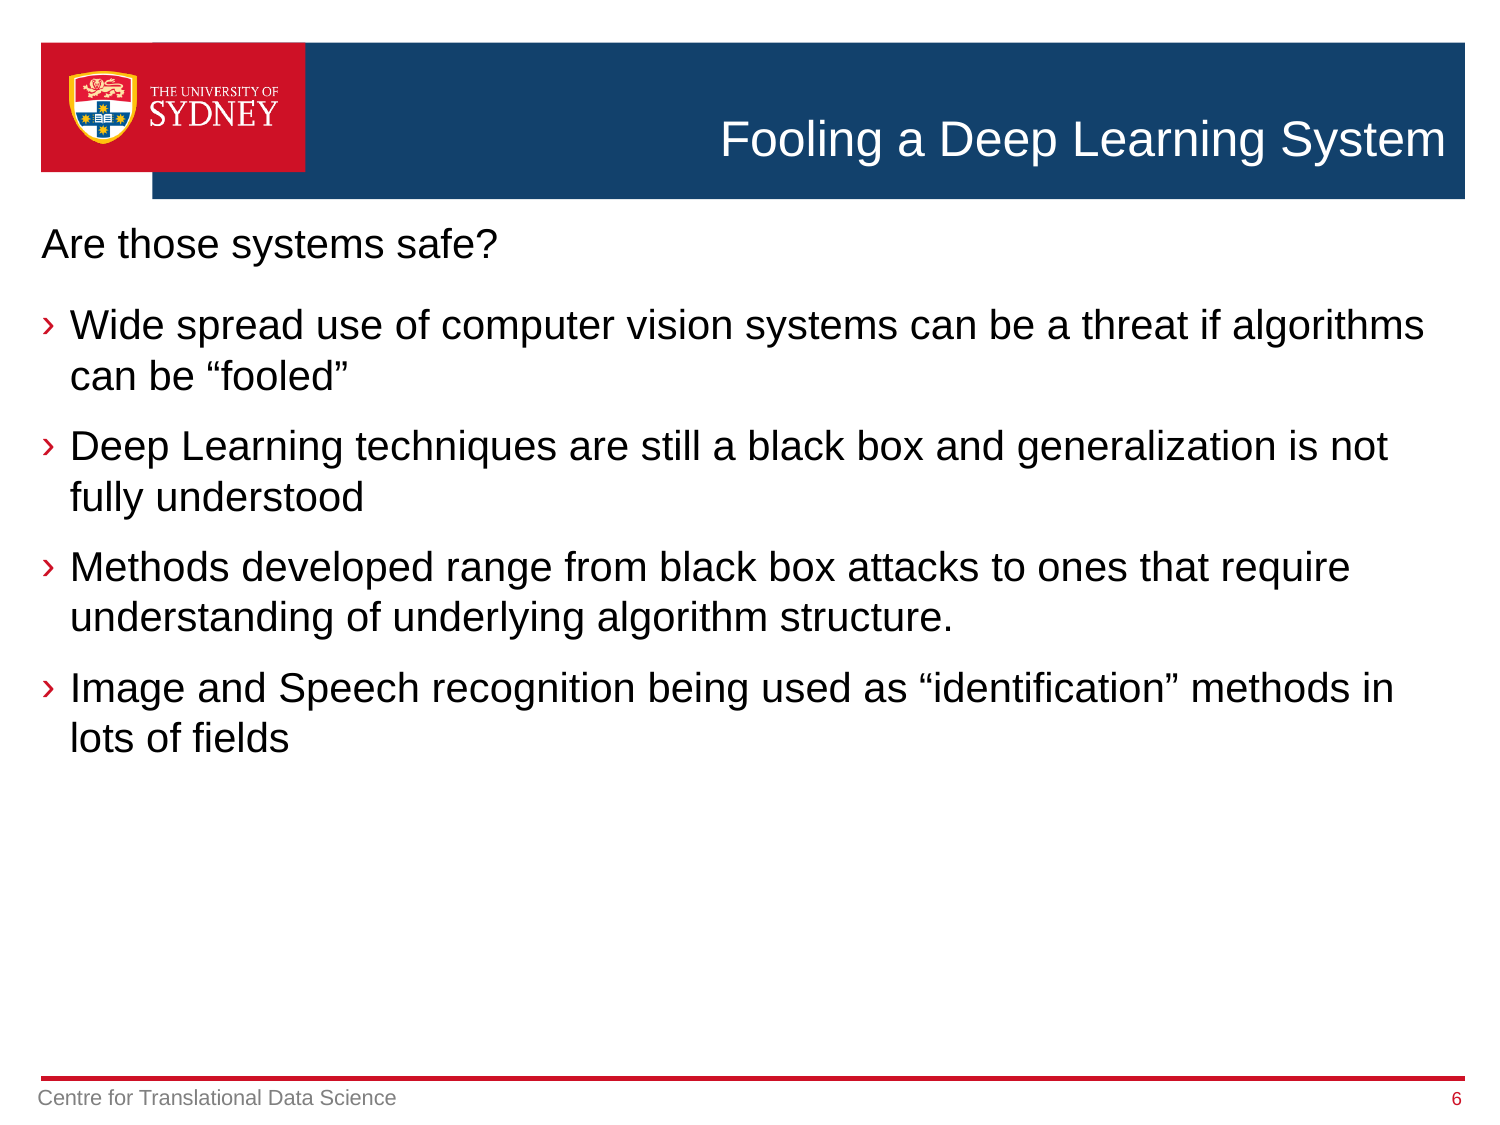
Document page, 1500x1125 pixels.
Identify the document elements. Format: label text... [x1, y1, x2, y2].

list Are those systems safe? [41, 208, 1463, 288]
slide_number 6 [1421, 1080, 1463, 1116]
picture [69, 71, 278, 144]
list Wide spread use of computer vision systems can be a threat if algorithms can be “fooled” Deep Learning techniques are still a black box and generalization is not fully understood Methods developed range from black box attacks to ones that require understanding of underlying algorithm structure. Image and Speech recognition being used as “identification” methods in lots of fields [41, 290, 1463, 1059]
title Fooling a Deep Learning System [304, 70, 1463, 175]
